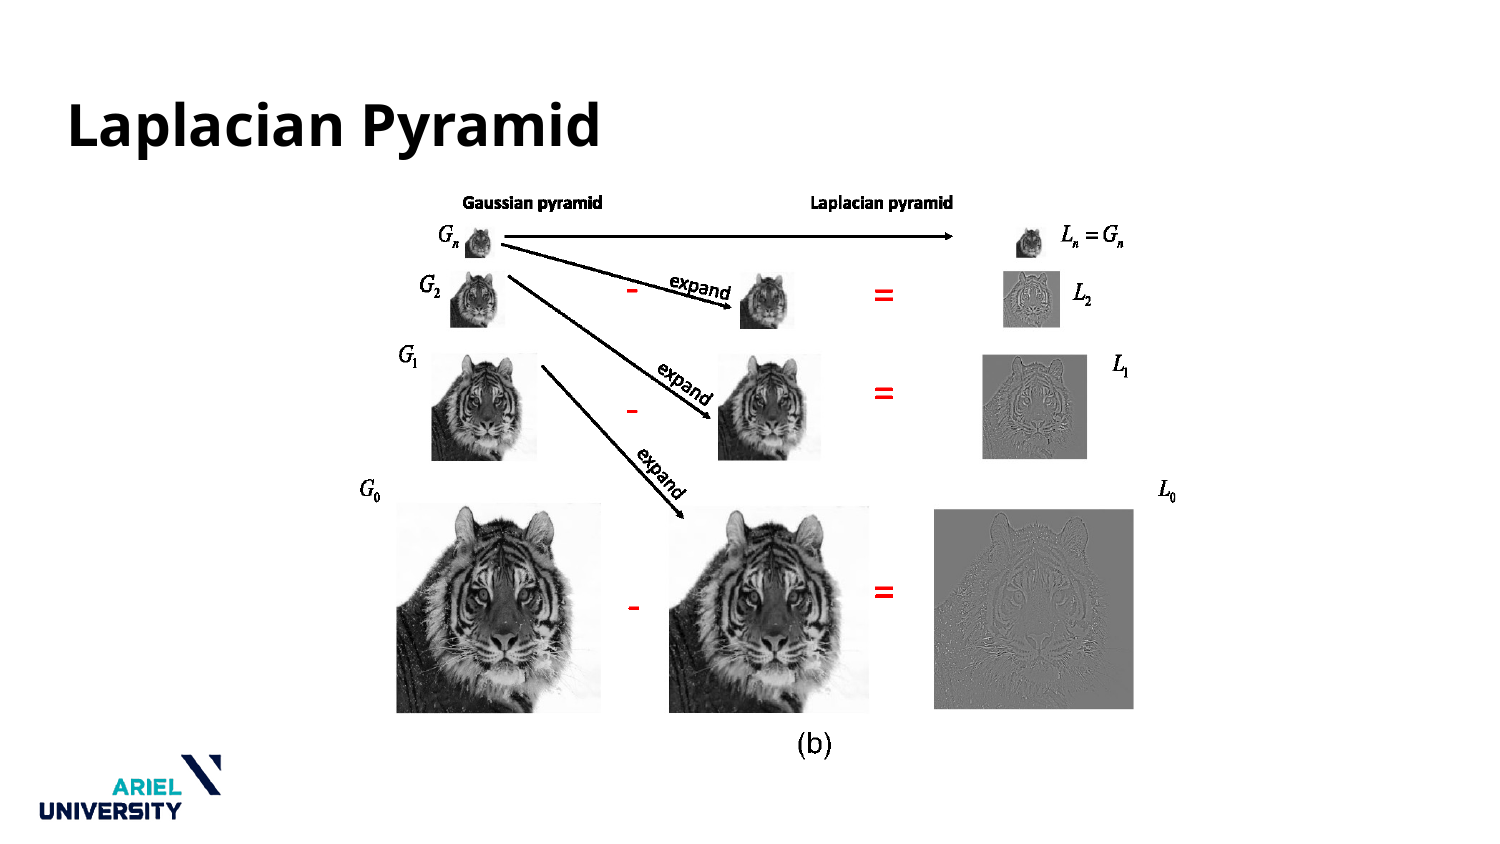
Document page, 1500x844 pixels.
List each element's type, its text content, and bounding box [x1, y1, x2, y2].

picture [342, 194, 1176, 761]
picture [14, 743, 246, 830]
title Laplacian Pyramid [51, 72, 1449, 167]
